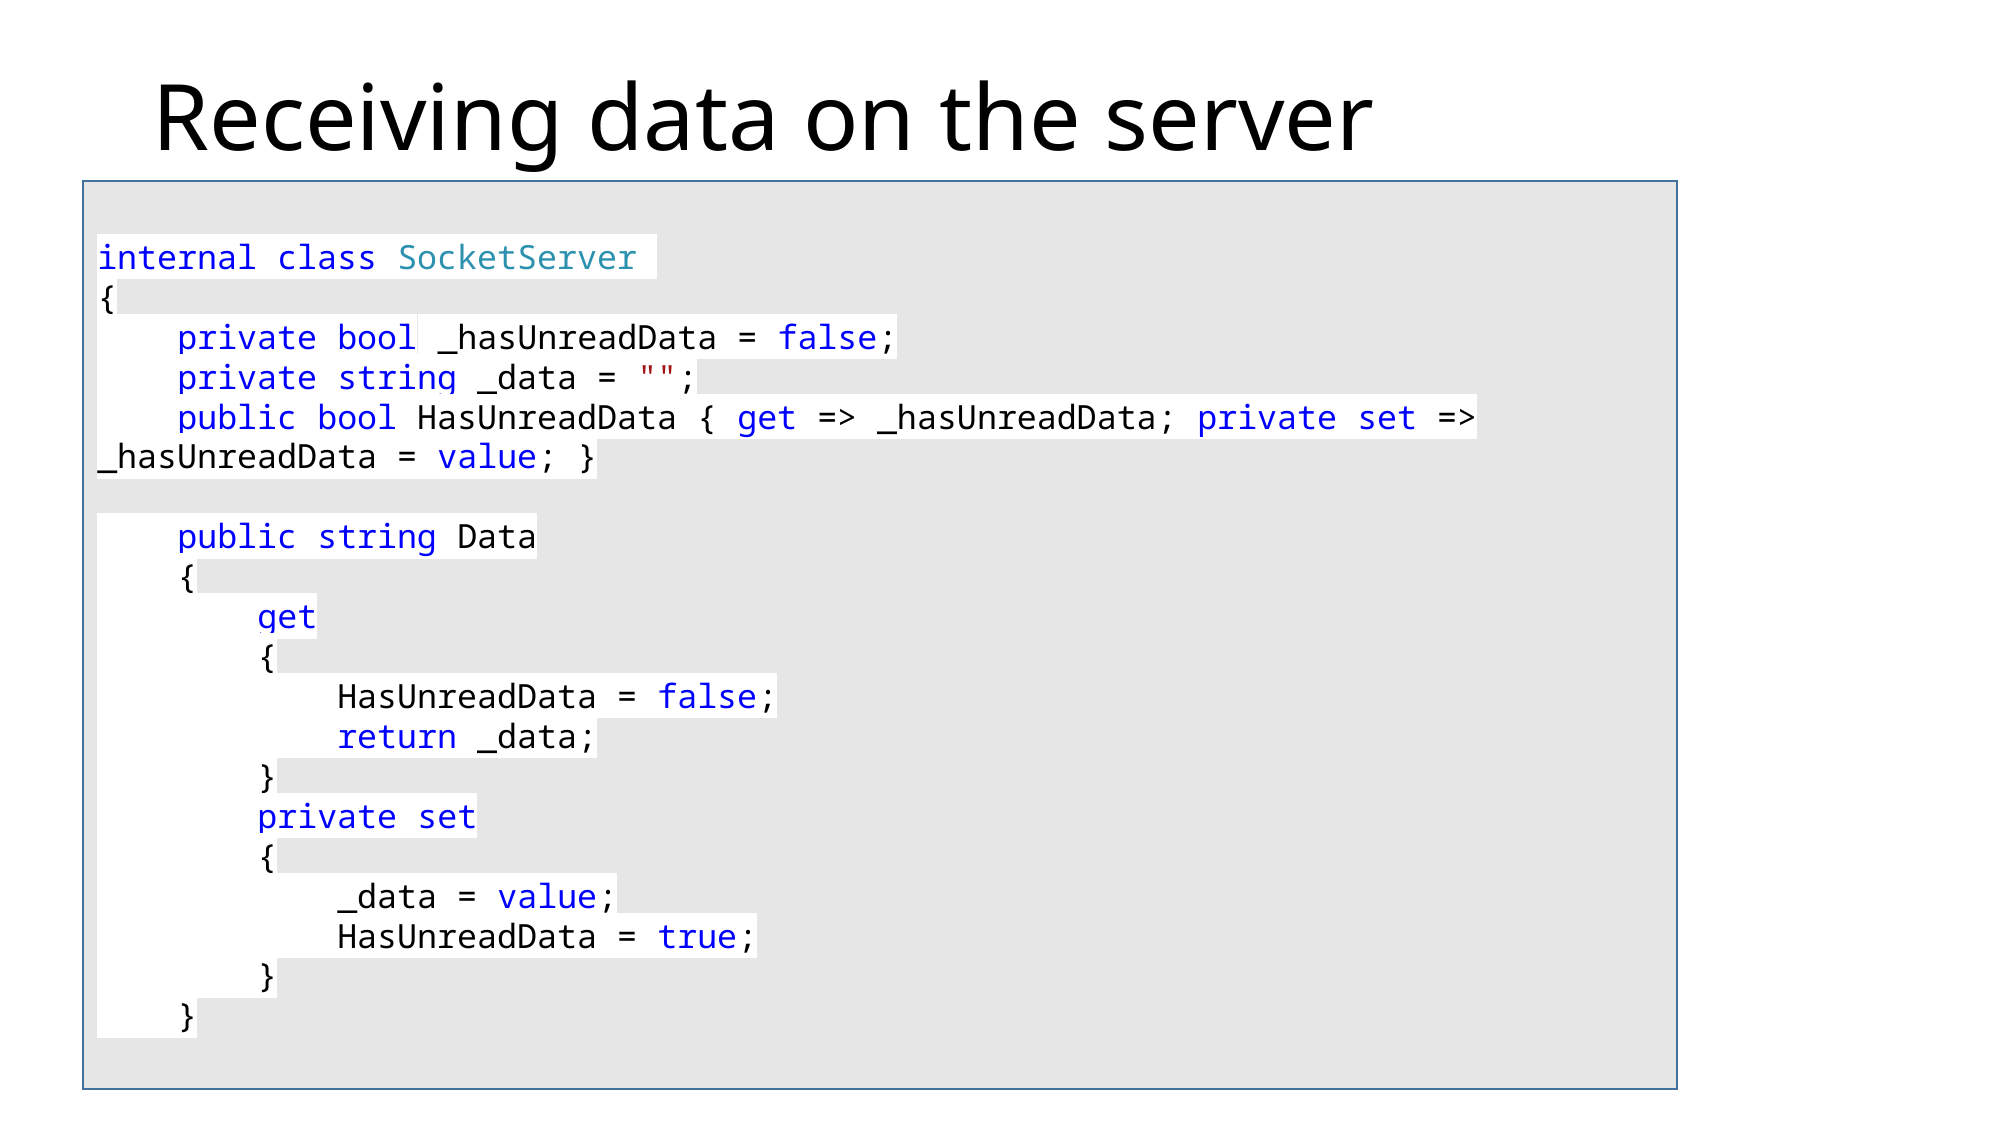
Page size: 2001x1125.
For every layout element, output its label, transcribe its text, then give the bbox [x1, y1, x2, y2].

text_box internal class SocketServer { private bool _hasUnreadData = false; private string _data = ""; public bool HasUnreadData { get => _hasUnreadData; private set => _hasUnreadData = value; } public string Data { get { HasUnreadData = false; return _data; } private set { _data = value; HasUnreadData = true; } } [82, 180, 1678, 1090]
title Receiving data on the server [137, 59, 1863, 182]
